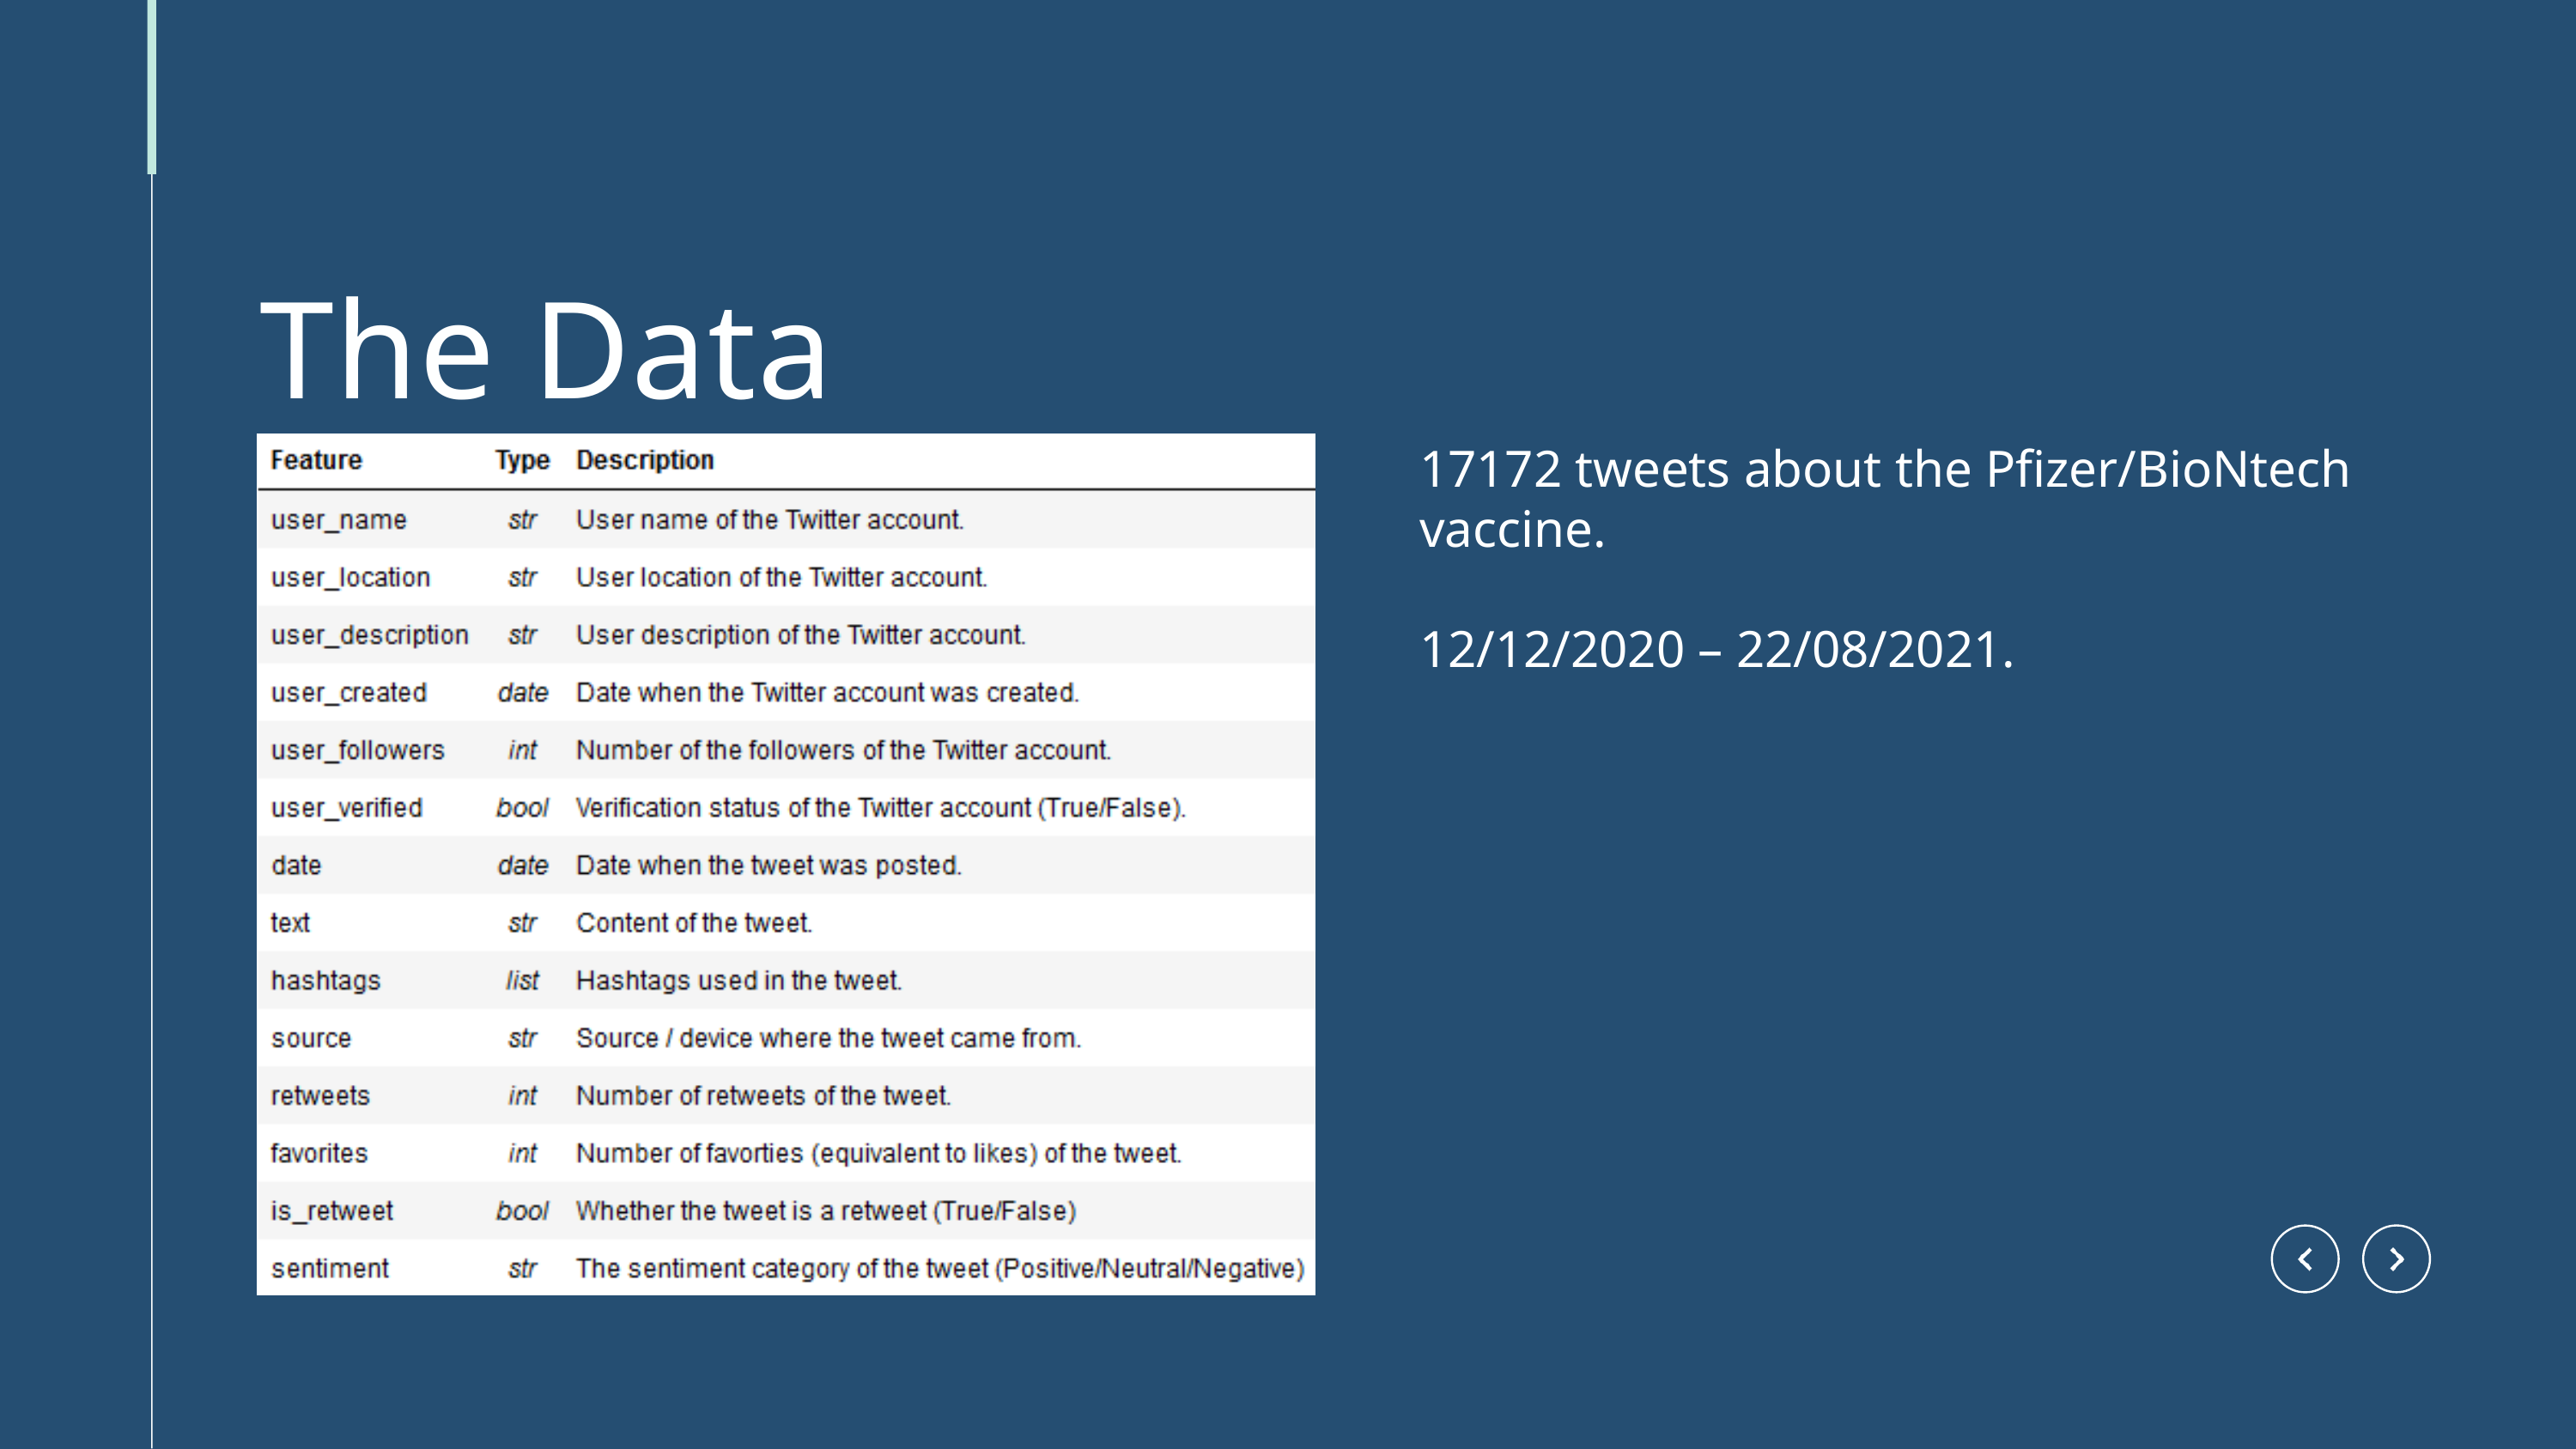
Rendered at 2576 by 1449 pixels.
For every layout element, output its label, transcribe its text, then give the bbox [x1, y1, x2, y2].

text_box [2270, 1224, 2340, 1294]
text_box 17172 tweets about the Pfizer/BioNtech vaccine. 12/12/2020 – 22/08/2021. [1419, 437, 2432, 677]
text_box The Data [259, 278, 1157, 427]
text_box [147, 0, 157, 1449]
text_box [2361, 1224, 2432, 1294]
picture [257, 433, 1315, 1296]
